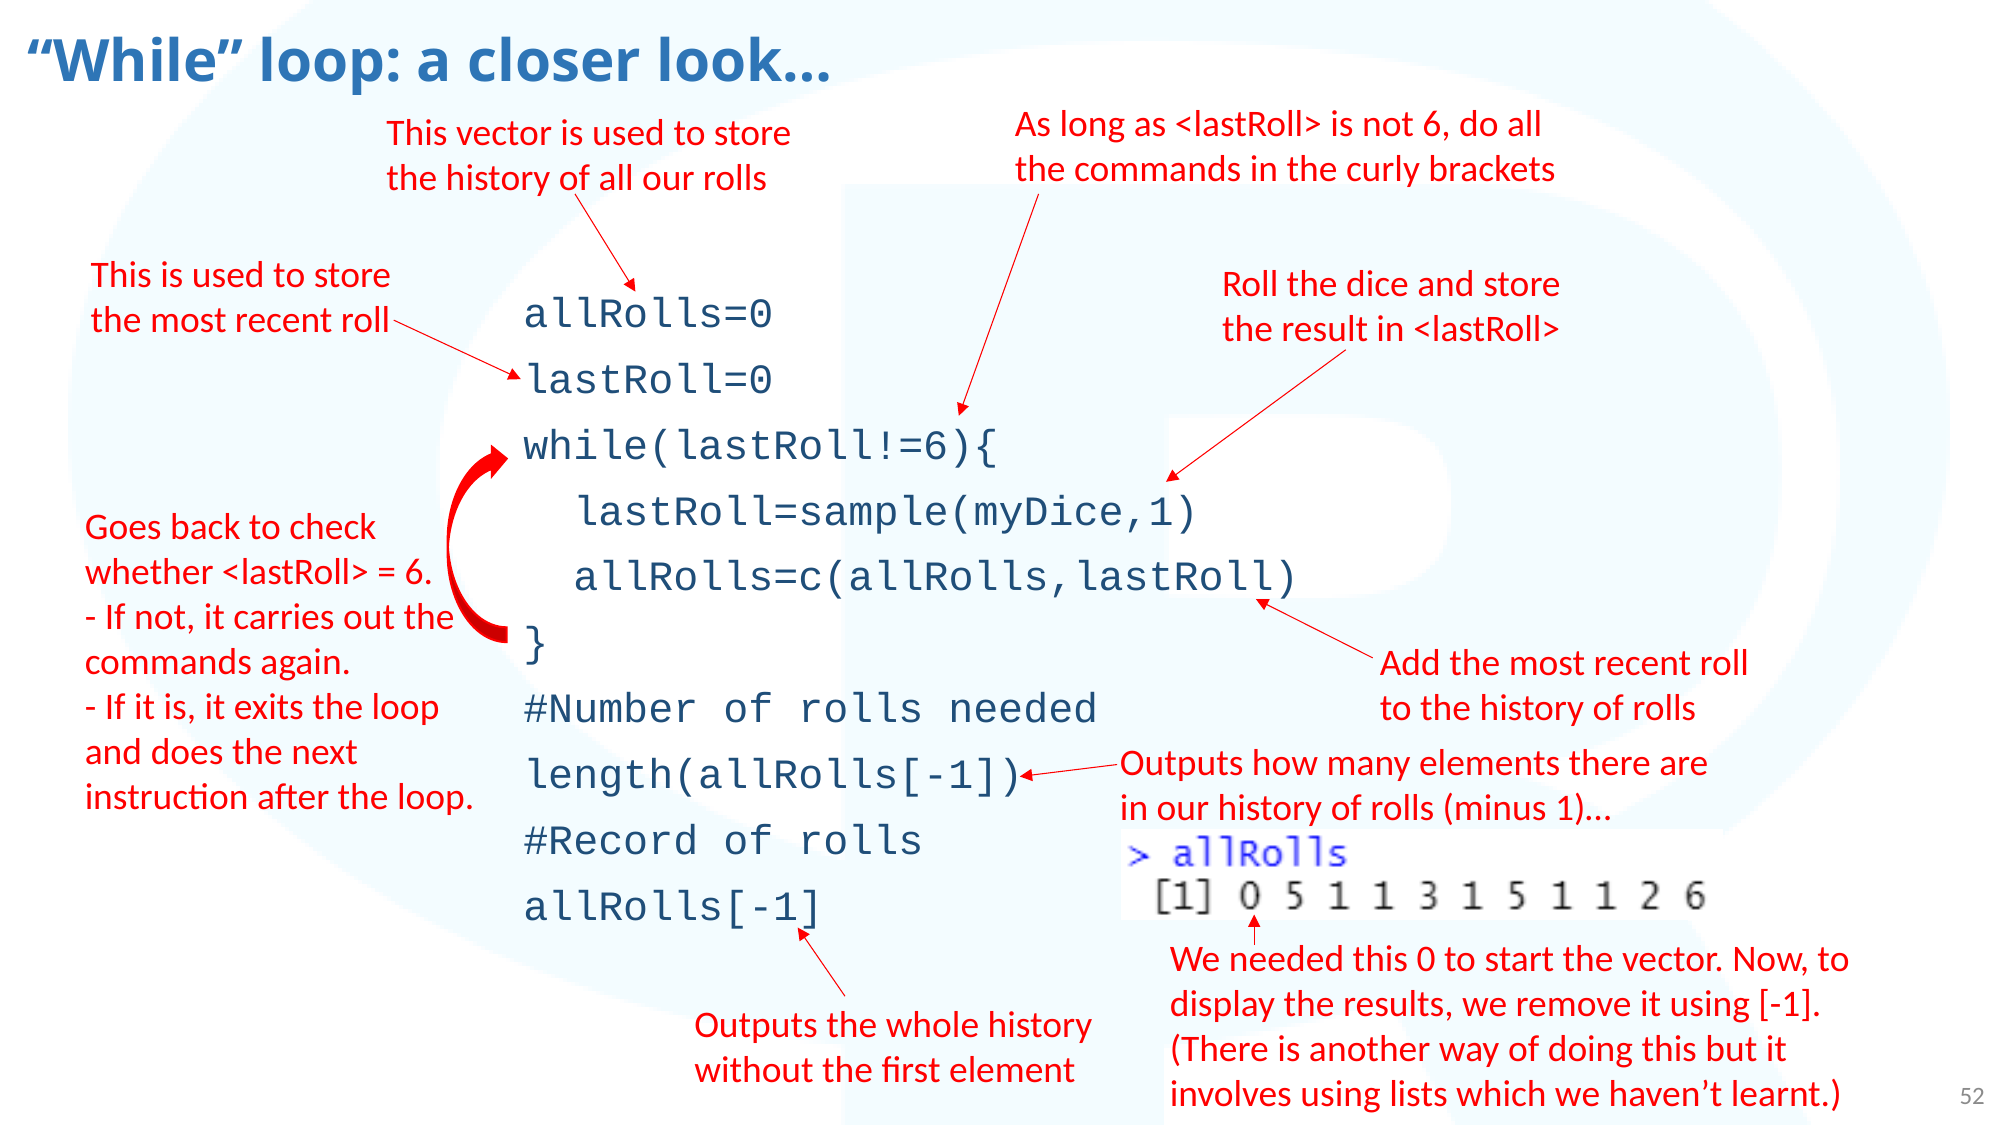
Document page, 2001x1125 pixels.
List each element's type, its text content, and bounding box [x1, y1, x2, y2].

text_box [1019, 764, 1118, 777]
slide_number 52 [1550, 1065, 2000, 1125]
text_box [797, 927, 845, 997]
text_box This vector is used to store the history of all our rolls [371, 100, 845, 205]
title “While” loop: a closer look… [12, 17, 1988, 108]
list allRolls=0 lastRoll=0 while(lastRoll!=6){ lastRoll=sample(myDice,1) allRolls=c(allRolls,lastRoll) } #Number of rolls needed length(allRolls[-1]) #Record of rolls allRolls[-1] [508, 283, 1492, 965]
text_box [498, 625, 508, 644]
text_box Outputs the whole history without the first element [679, 992, 1203, 1098]
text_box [574, 193, 636, 292]
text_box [1165, 349, 1346, 482]
text_box Outputs how many elements there are in our history of rolls (minus 1)… [1105, 730, 1739, 836]
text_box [393, 320, 521, 380]
text_box Goes back to check whether <lastRoll> = 6. - If not, it carries out the commands again. - If it is, it exits the loop and does the next instruction after the loop. [70, 494, 498, 825]
text_box We needed this 0 to start the vector. Now, to display the results, we remove it using [-1]. (There is another way of doing this but it involves using lists which we haven’t learnt.) [1154, 926, 1869, 1121]
text_box This is used to store the most recent roll [75, 242, 432, 348]
text_box As long as <lastRoll> is not 6, do all the commands in the curly brackets [999, 91, 1588, 197]
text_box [958, 193, 1039, 416]
picture [1121, 829, 1723, 920]
text_box Add the most recent roll to the history of rolls [1365, 630, 1793, 736]
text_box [1255, 599, 1373, 658]
text_box [455, 444, 509, 494]
text_box Roll the dice and store the result in <lastRoll> [1207, 251, 1609, 357]
